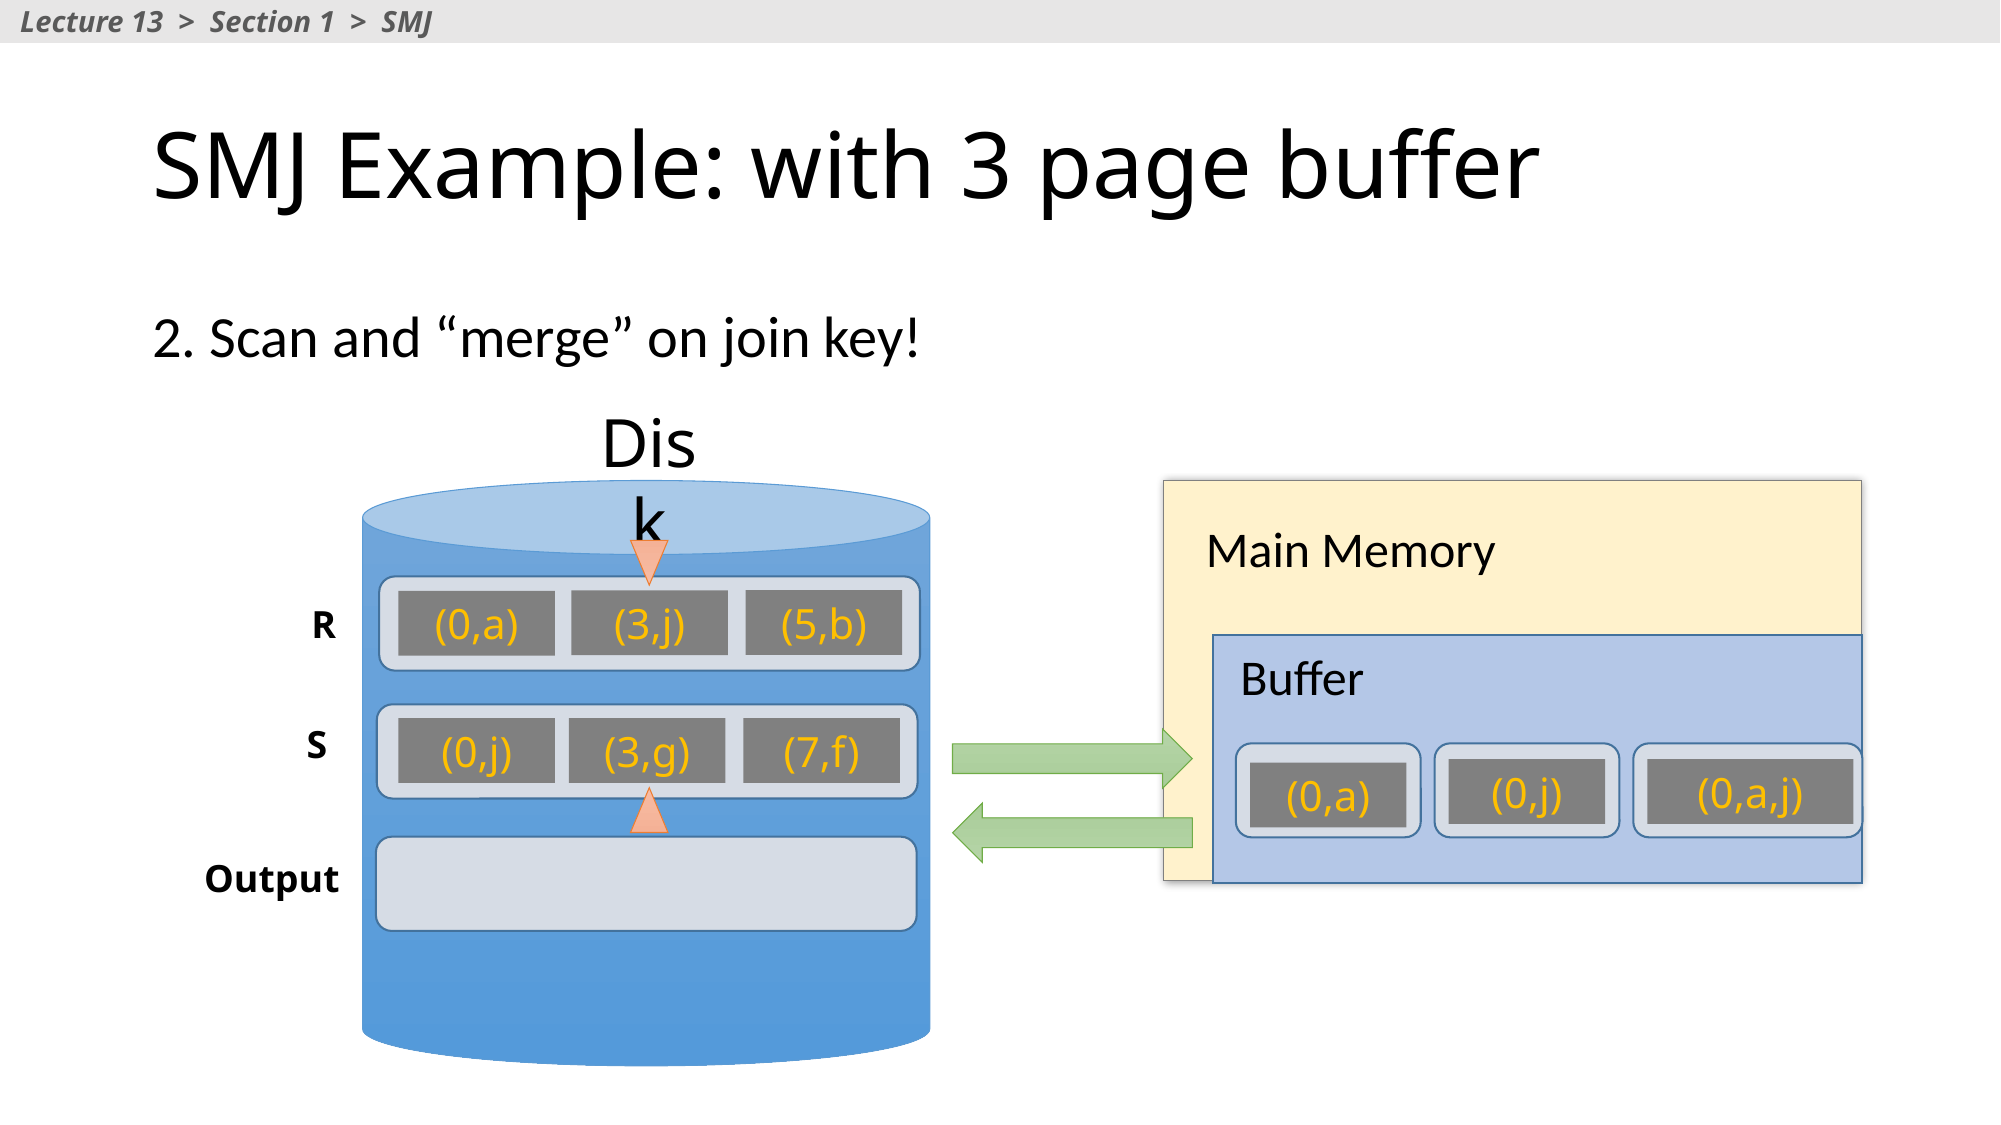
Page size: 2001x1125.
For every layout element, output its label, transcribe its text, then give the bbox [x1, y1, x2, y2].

text_box (7,f) [743, 718, 900, 783]
text_box [629, 539, 669, 587]
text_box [1163, 480, 1863, 884]
text_box [378, 575, 922, 672]
list 2. Scan and “merge” on join key! [137, 299, 1863, 1014]
text_box (3,j) [571, 590, 728, 656]
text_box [0, 0, 2000, 47]
text_box [375, 703, 919, 800]
text_box S [291, 713, 343, 774]
text_box [629, 786, 669, 834]
text_box [374, 835, 918, 932]
text_box [951, 801, 1163, 864]
text_box (3,j) (3,b) [722, 483, 929, 552]
text_box (0,a) [398, 590, 555, 656]
text_box (0,j) [398, 718, 555, 783]
text_box [951, 727, 1163, 790]
text_box (3,j) (3,b) [364, 483, 576, 552]
text_box [362, 481, 931, 1067]
text_box Output [189, 847, 355, 907]
text_box (3,g) [568, 718, 726, 783]
text_box R [296, 593, 351, 654]
text_box (5,b) [745, 590, 903, 655]
text_box Disk [576, 393, 722, 569]
